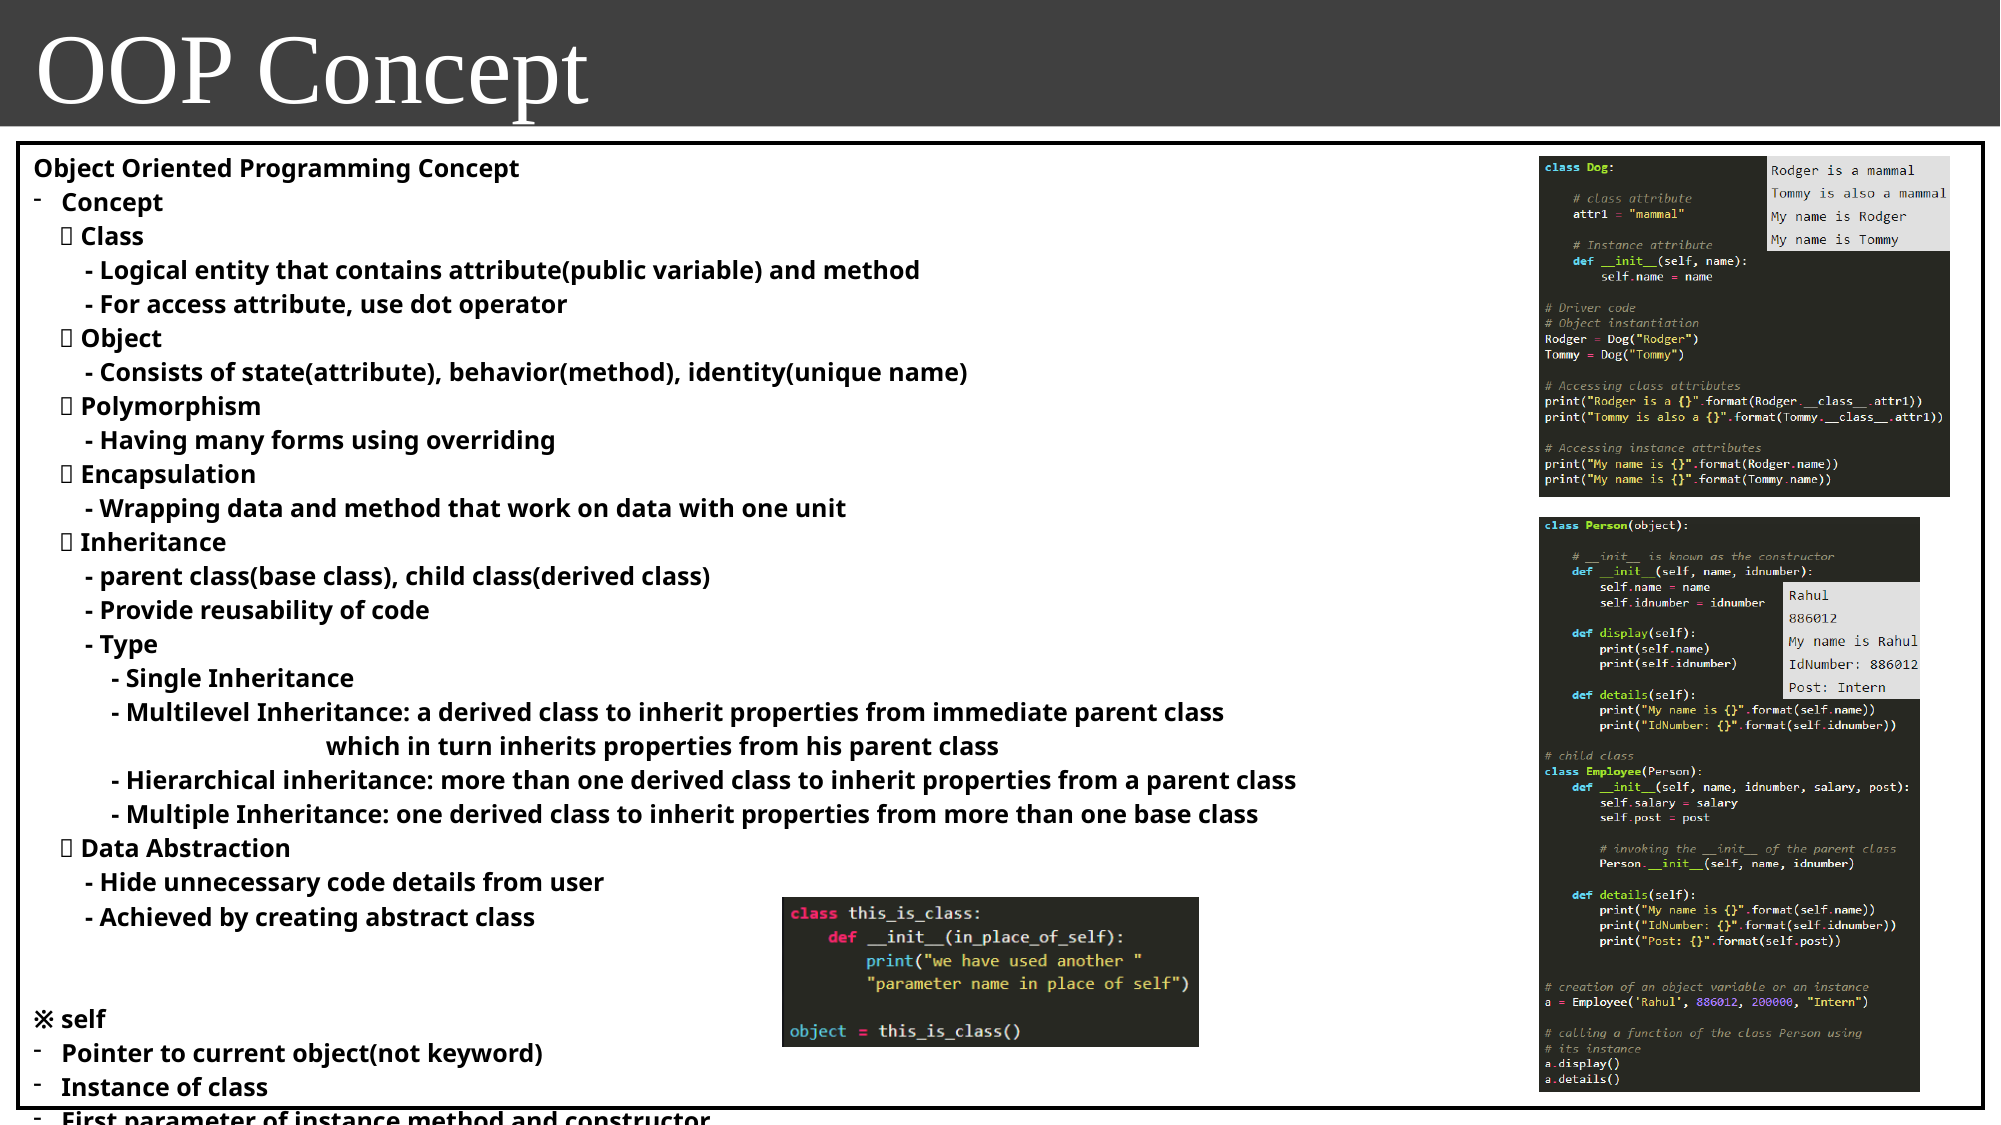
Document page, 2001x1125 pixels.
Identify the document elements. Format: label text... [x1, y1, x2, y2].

text_box OOP Concept [20, 0, 1243, 131]
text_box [1539, 517, 1920, 1092]
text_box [1539, 156, 1950, 497]
table_header Object Oriented Programming Concept Concept  Class - Logical entity that contains attribute(public variable) and method - For access attribute, use dot operator  Object - Consists of state(attribute), behavior(method), identity(unique name)  Polymorphism - Having many forms using overriding  Encapsulation - Wrapping data and method that work on data with one unit  Inheritance - parent class(base class), child class(derived class) - Provide reusability of code - Type - Single Inheritance - Multilevel Inheritance: a derived class to inherit properties from immediate parent class which in turn inherits properties from his parent class - Hierarchical inheritance: more than one derived class to inherit properties from a parent class - Multiple Inheritance: one derived class to inherit properties from more than one base class  Data Abstraction - Hide unnecessary code details from user - Achieved by creating abstract class ※ self Pointer to current object(not keyword) Instance of class First parameter of instance method and constructor To modify object’s properties and execute tasks Can use another parameter name in place of self(but using self increases readability of code) [20, 145, 1981, 1106]
picture [782, 897, 1199, 1047]
